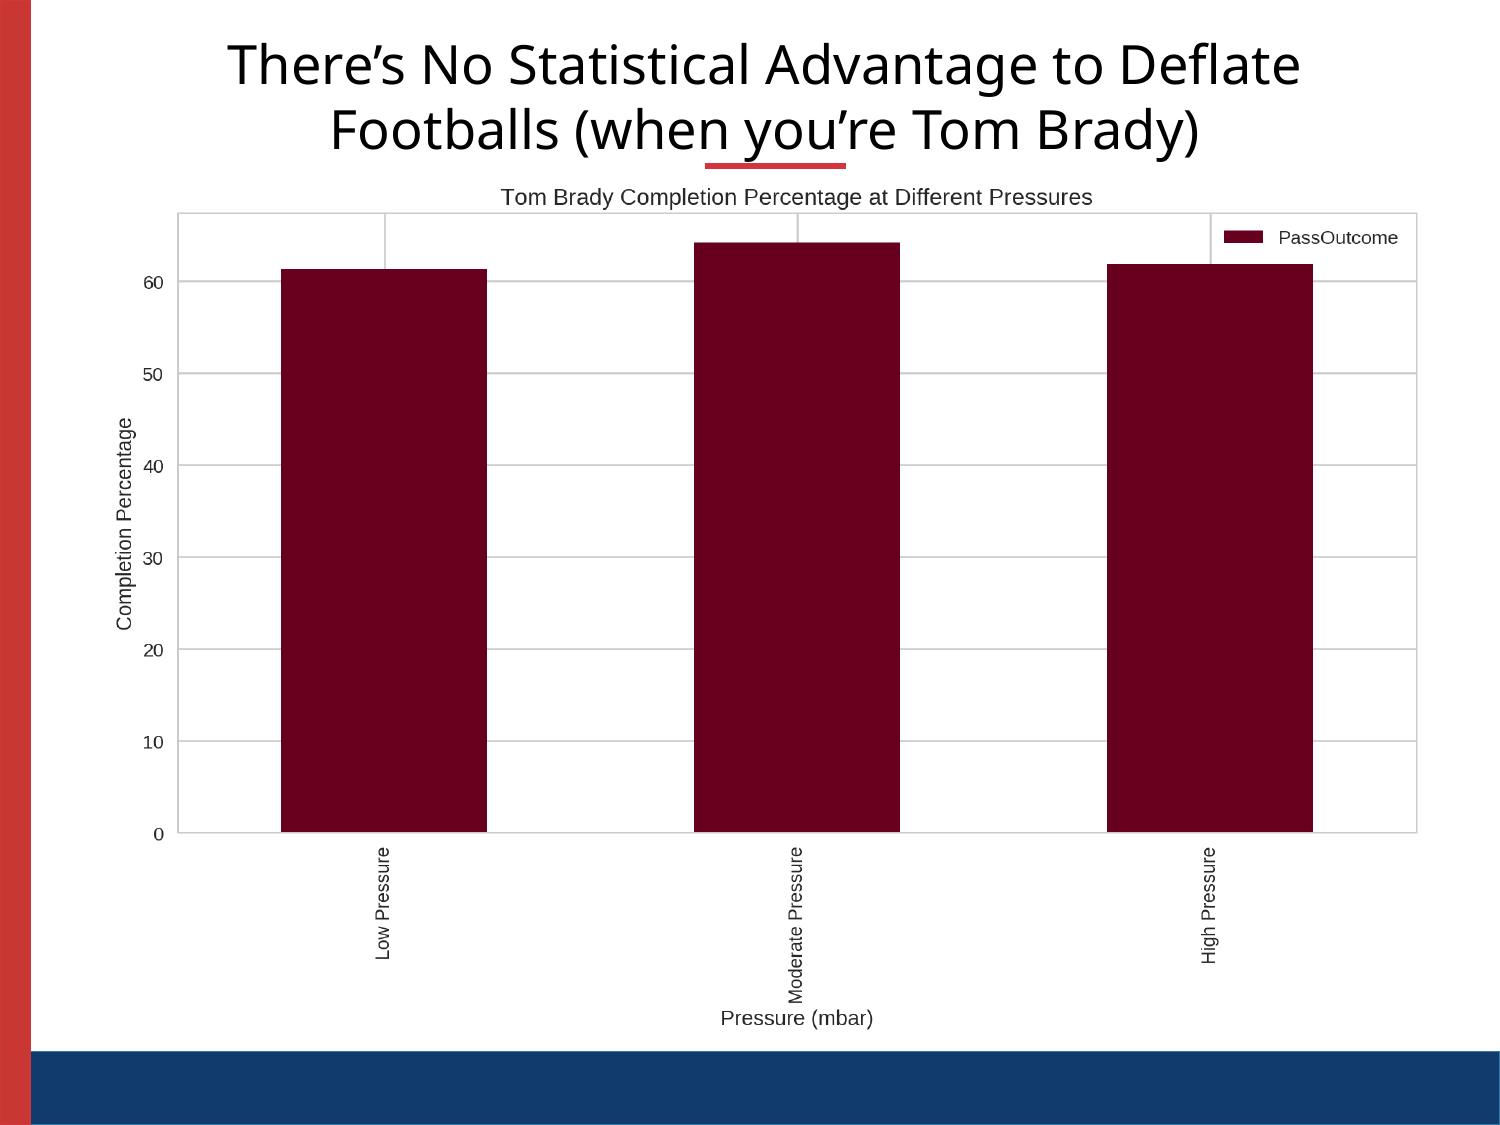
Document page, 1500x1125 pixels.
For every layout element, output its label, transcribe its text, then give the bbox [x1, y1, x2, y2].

text_box [0, 0, 31, 1125]
picture [105, 178, 1426, 1039]
text_box There’s No Statistical Advantage to Deflate Footballs (when you’re Tom Brady) [105, 15, 1426, 142]
text_box [31, 1051, 1500, 1125]
